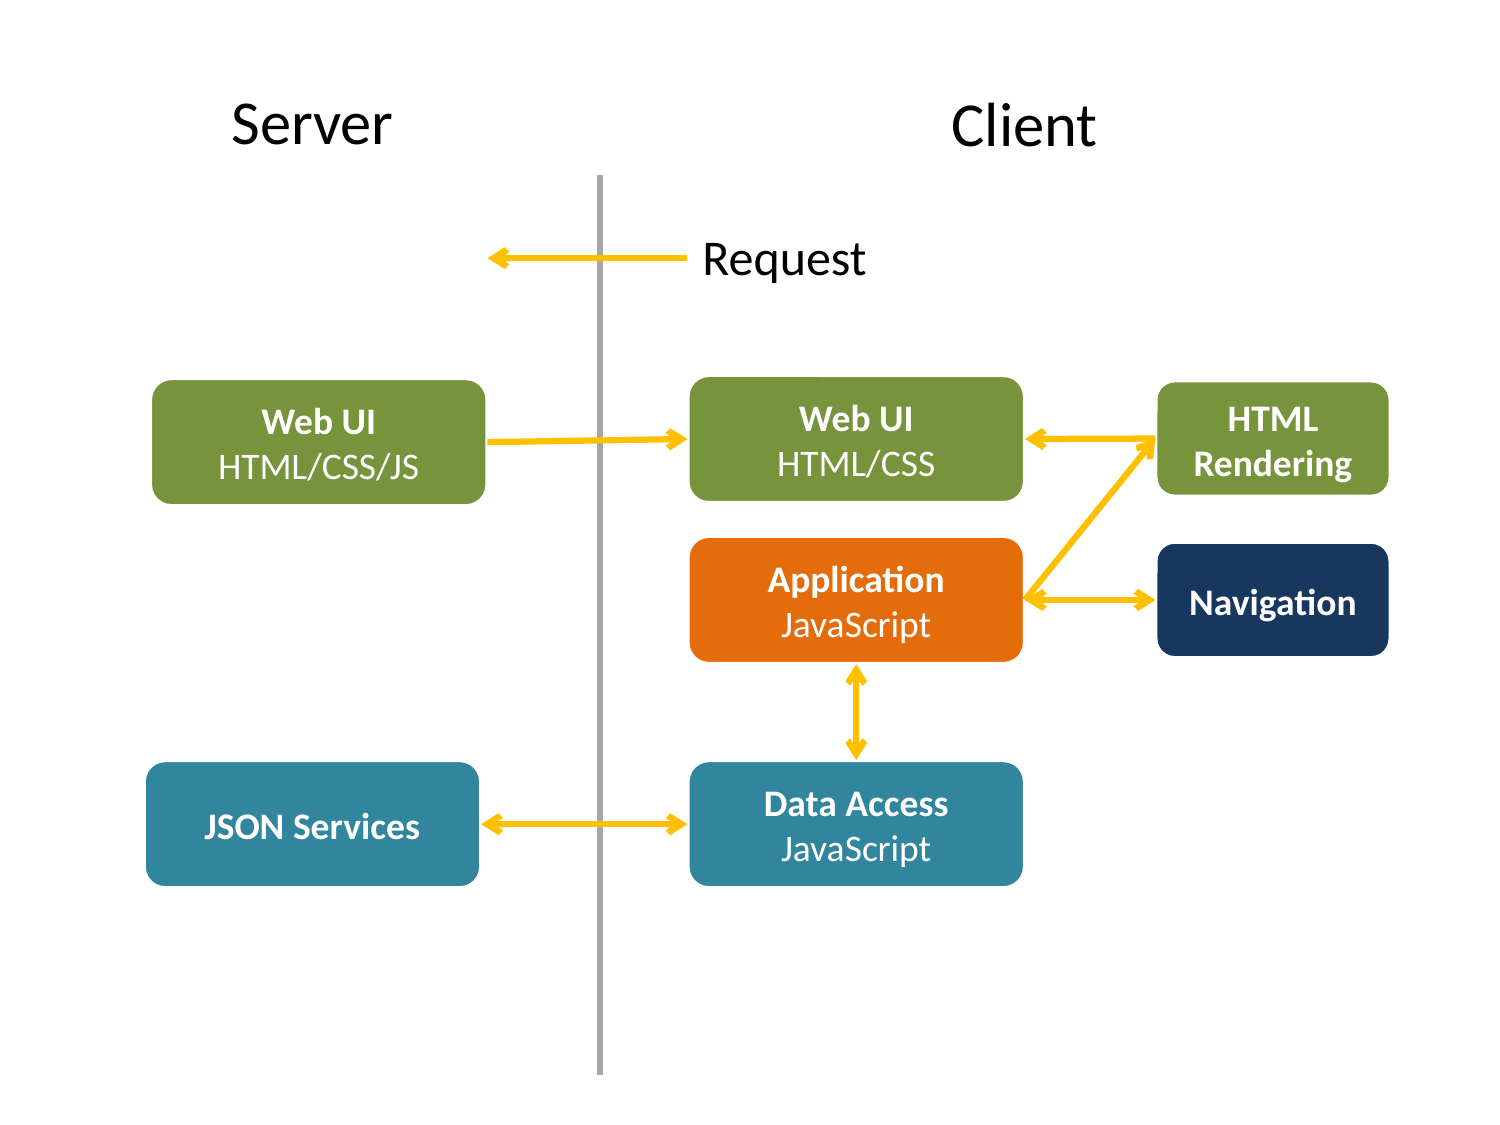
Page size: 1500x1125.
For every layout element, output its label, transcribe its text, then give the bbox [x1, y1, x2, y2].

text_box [1024, 445, 1156, 599]
text_box Web UI HTML/CSS [685, 372, 1028, 506]
text_box Server [87, 75, 538, 165]
text_box Request [687, 218, 1038, 294]
text_box Client [799, 77, 1250, 167]
text_box Web UI HTML/CSS/JS [147, 375, 490, 509]
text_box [487, 438, 688, 443]
text_box HTML Rendering [1153, 378, 1393, 499]
text_box Navigation [1153, 539, 1393, 661]
text_box Application JavaScript [685, 533, 1028, 667]
text_box Data Access JavaScript [685, 757, 1028, 891]
text_box JSON Services [141, 757, 484, 891]
